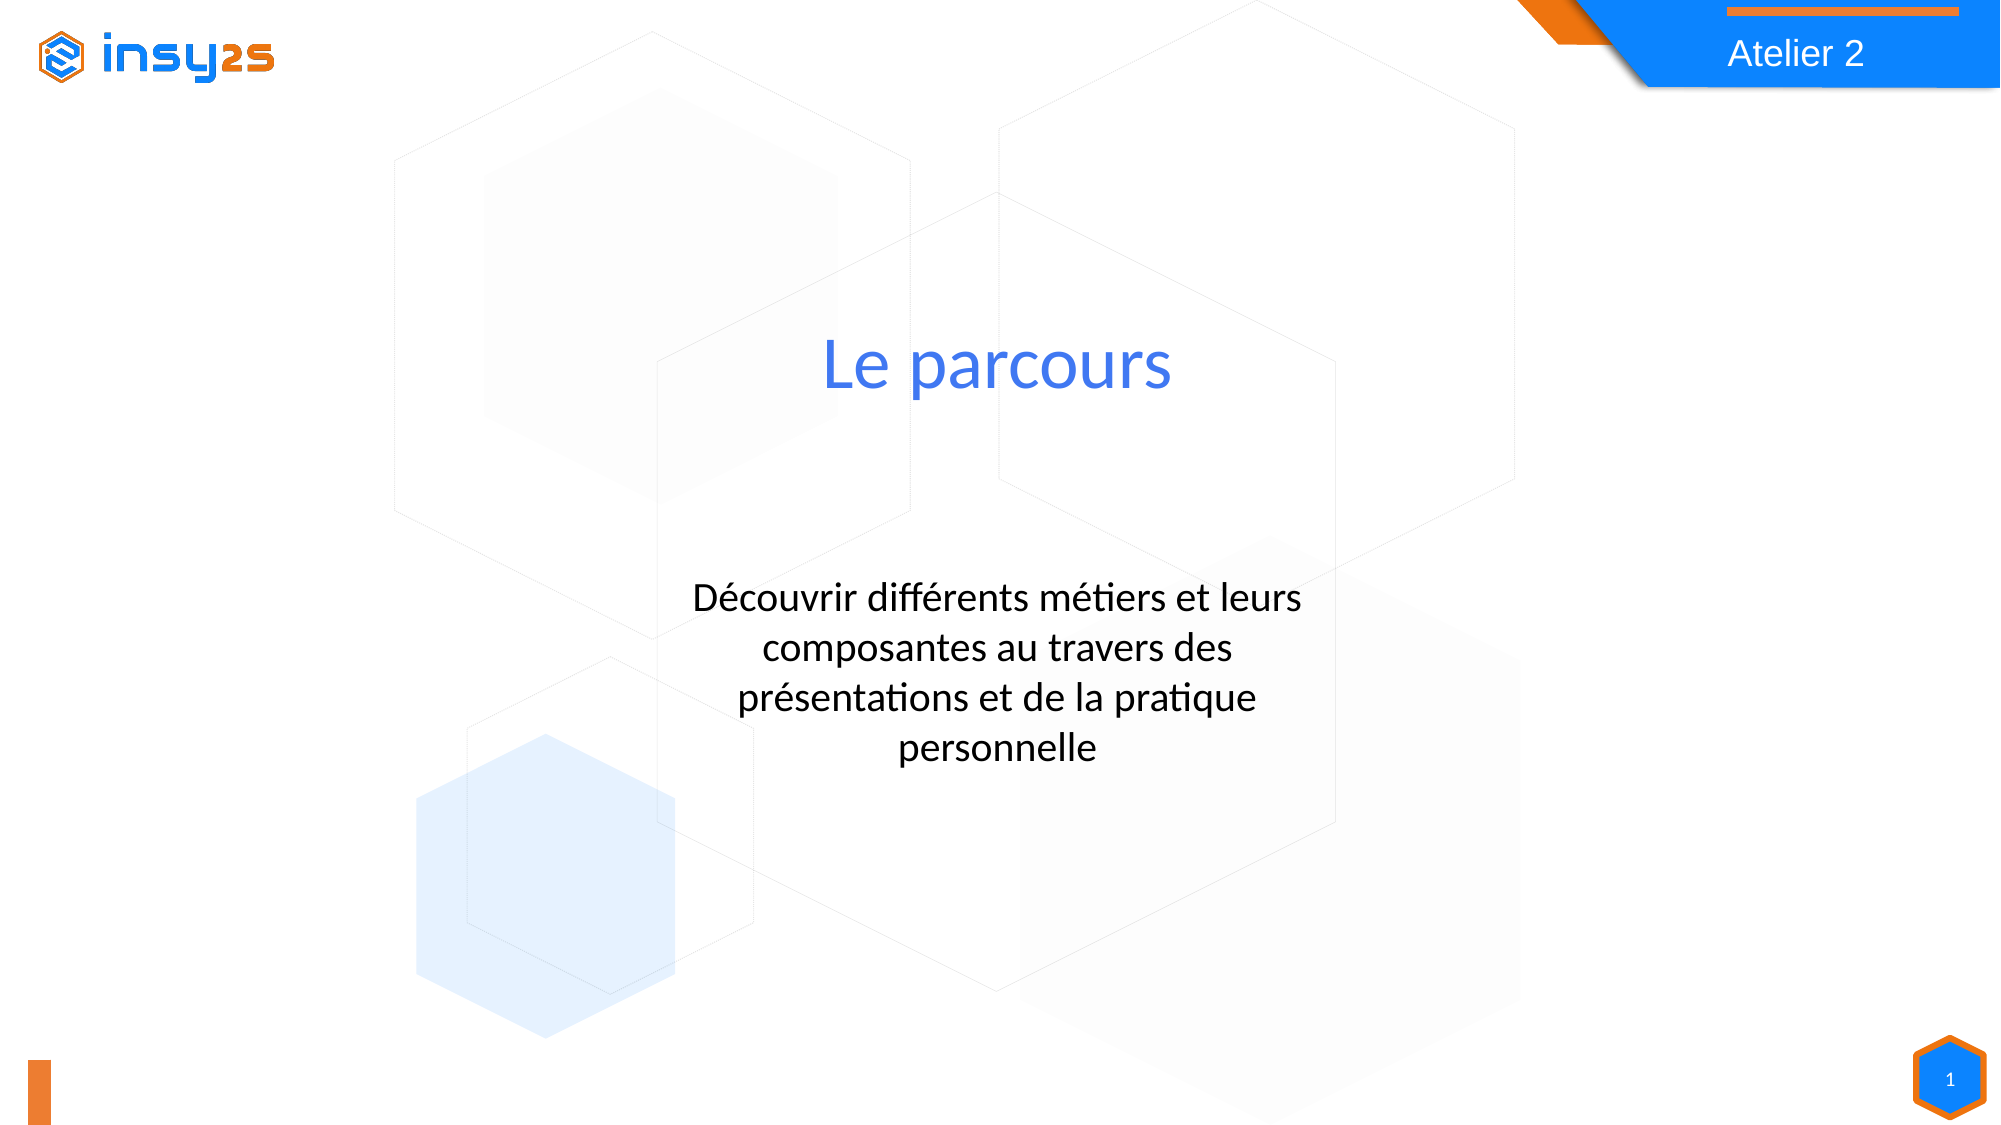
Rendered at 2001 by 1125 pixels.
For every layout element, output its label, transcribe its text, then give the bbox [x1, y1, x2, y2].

text_box Le parcours​ [657, 305, 1338, 411]
slide_number 1 [1916, 1053, 1984, 1104]
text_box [1514, 0, 2000, 88]
text_box Atelier 2 [1712, 88, 2000, 98]
picture [39, 31, 274, 83]
text_box Découvrir différents métiers et leurs composantes au travers des présentations et de la pratique personnelle​ [657, 562, 1338, 778]
